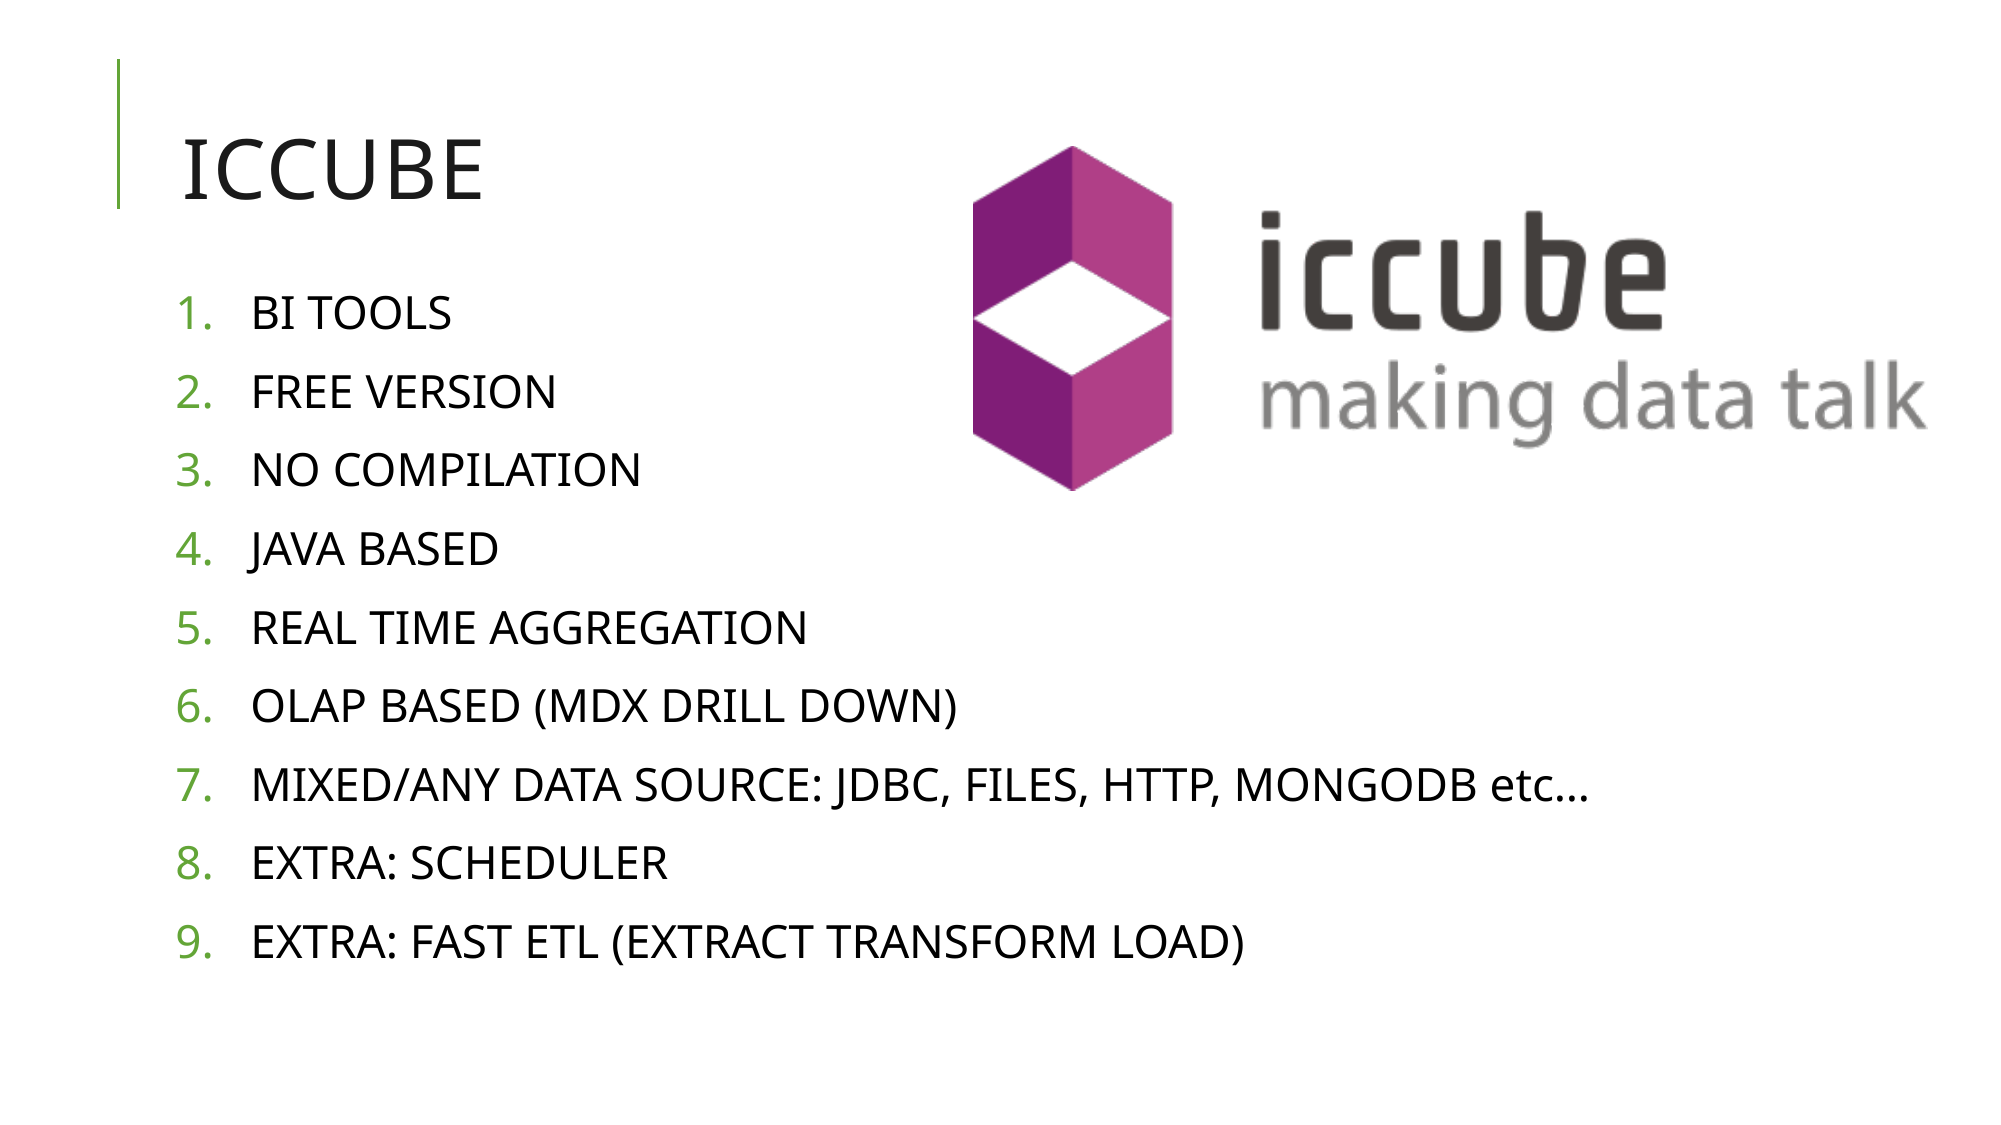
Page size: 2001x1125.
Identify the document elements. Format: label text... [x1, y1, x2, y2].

title ICCUBE [168, 96, 1763, 255]
list BI TOOLS FREE VERSION NO COMPILATION JAVA BASED REAL TIME AGGREGATION OLAP BASED (MDX DRILL DOWN) MIXED/ANY DATA SOURCE: JDBC, FILES, HTTP, MONGODB etc… EXTRA: SCHEDULER EXTRA: FAST ETL (EXTRACT TRANSFORM LOAD) [168, 282, 1763, 1035]
picture [972, 146, 1929, 491]
